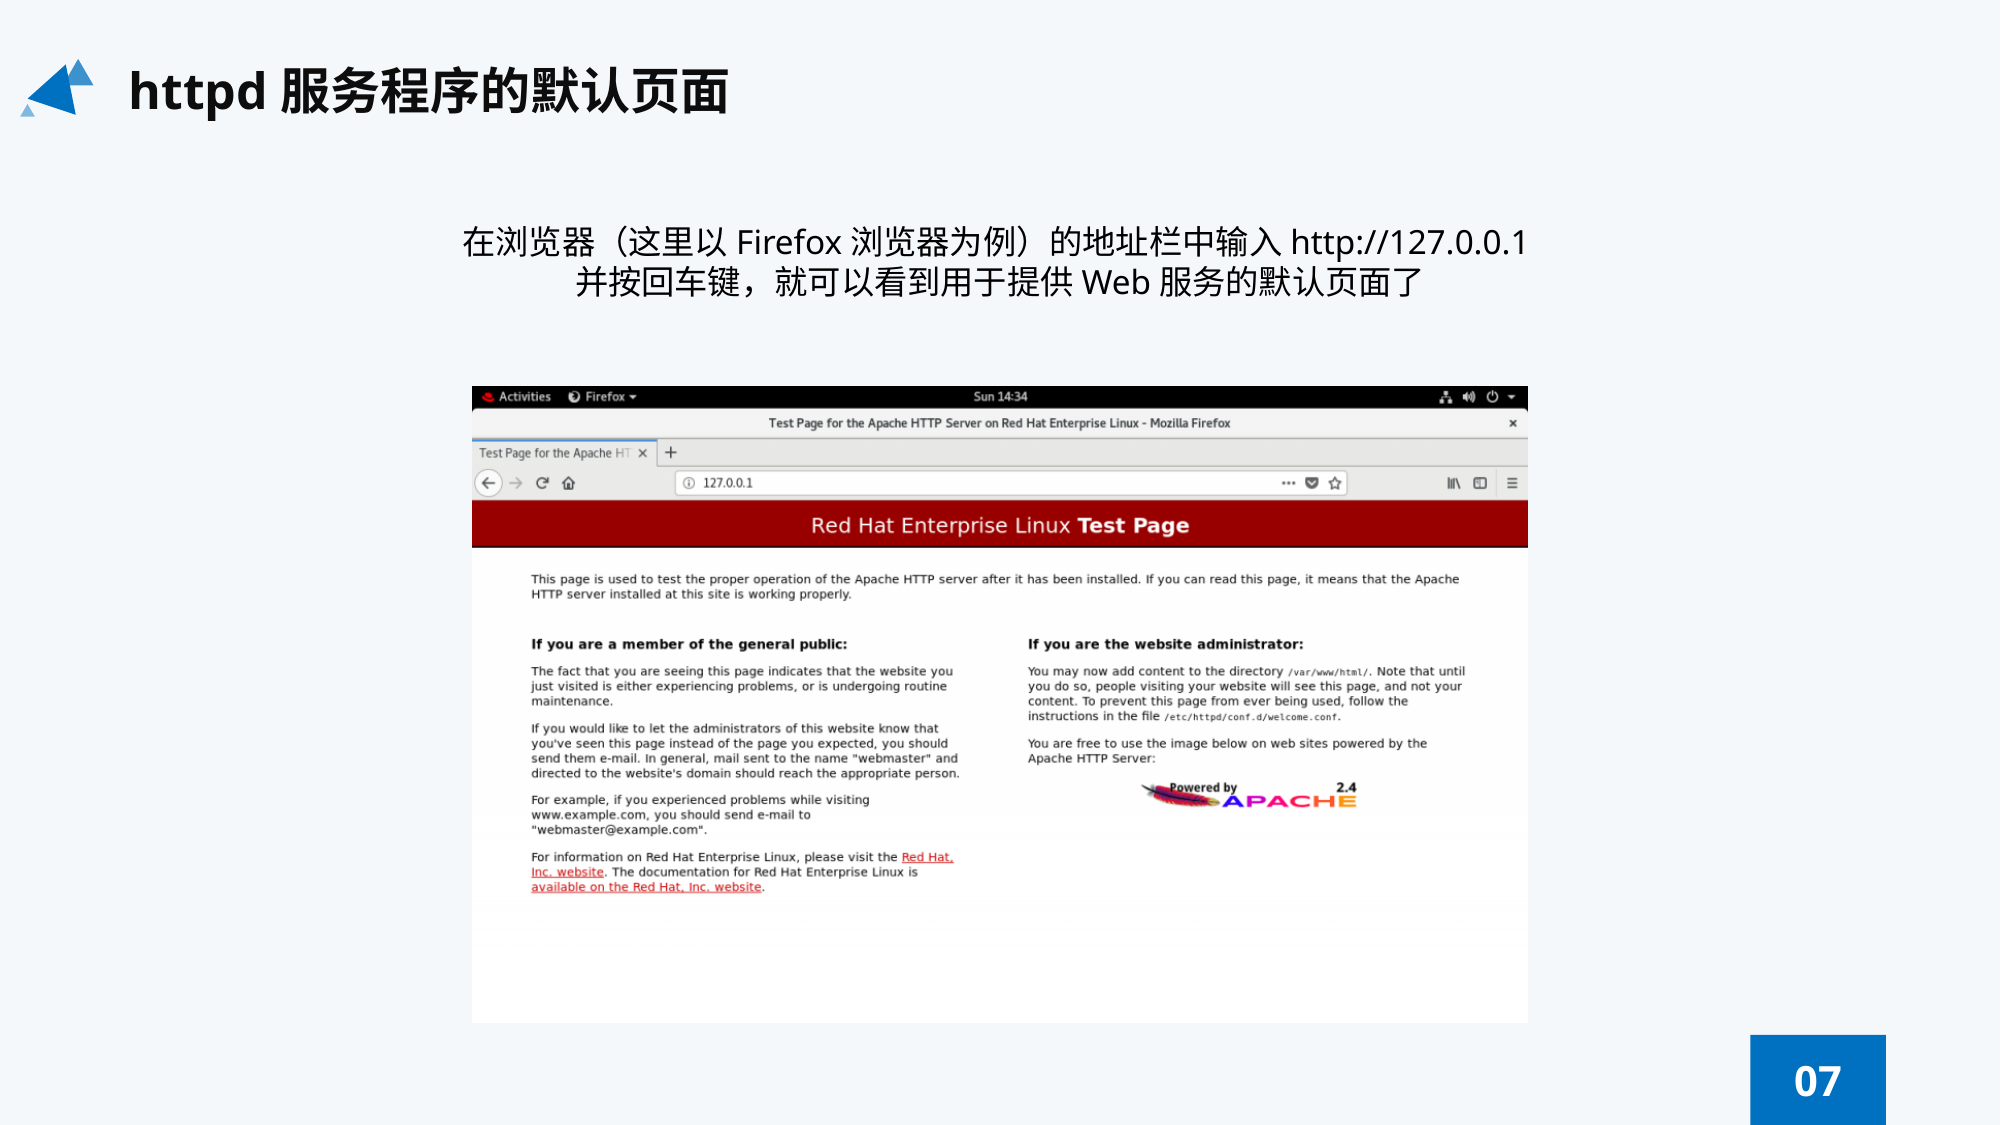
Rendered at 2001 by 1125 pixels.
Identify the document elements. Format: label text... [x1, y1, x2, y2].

picture [472, 386, 1528, 1023]
text_box httpd服务程序的默认页面 [113, 52, 854, 127]
text_box 在浏览器（这里以Firefox浏览器为例）的地址栏中输入http://127.0.0.1并按回车键，就可以看到用于提供Web服务的默认页面了 [437, 214, 1563, 309]
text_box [1750, 1034, 1886, 1125]
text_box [20, 58, 94, 117]
